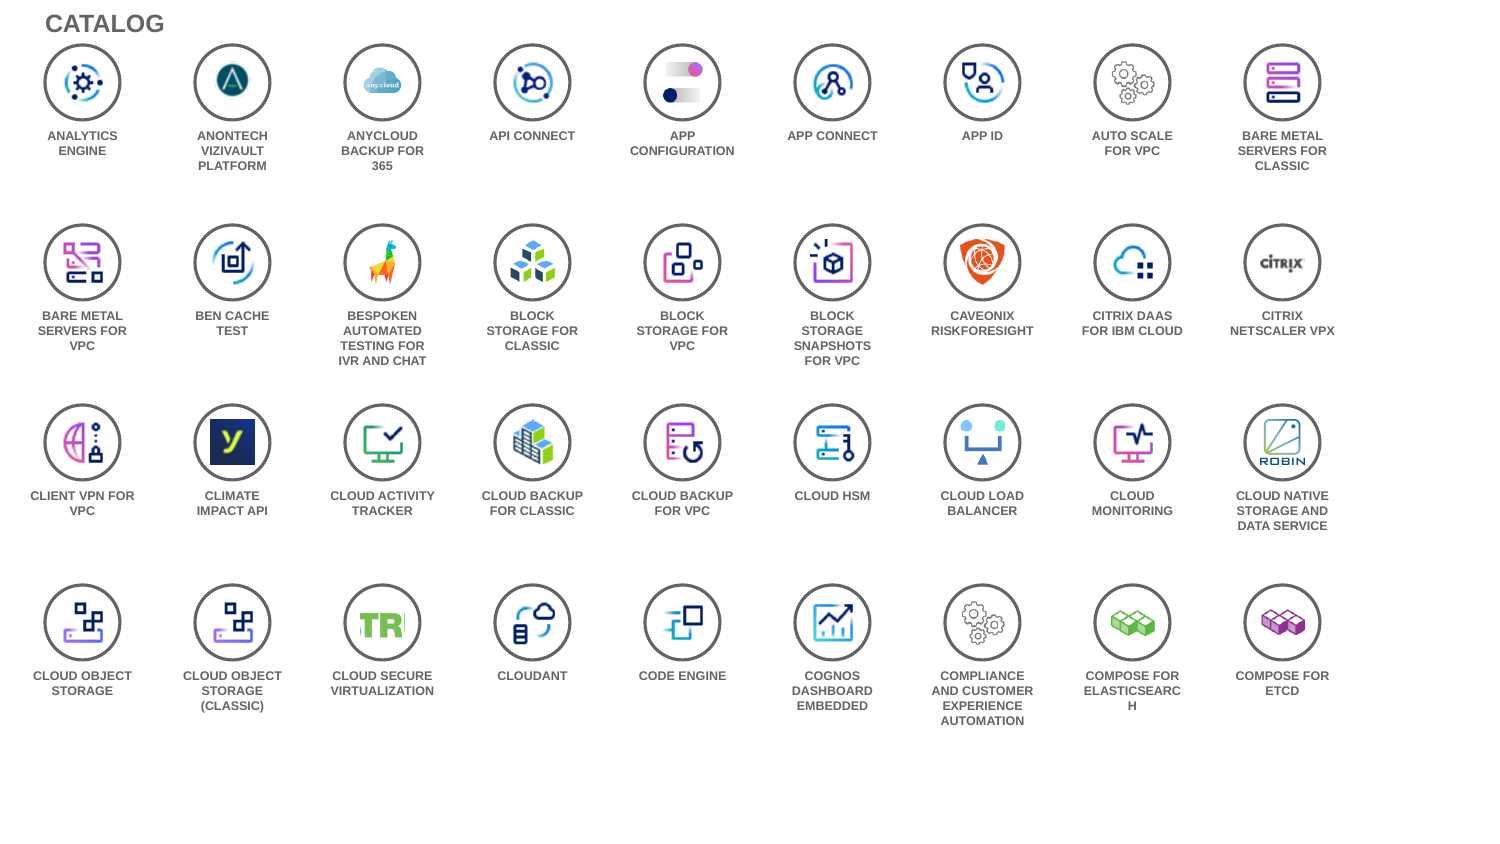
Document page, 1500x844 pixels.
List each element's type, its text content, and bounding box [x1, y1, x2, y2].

text_box CLOUD SECURE VIRTUALIZATION [329, 667, 435, 698]
text_box CITRIX NETSCALER VPX [1229, 307, 1335, 338]
text_box CLIMATE IMPACT API [179, 487, 285, 518]
picture [59, 59, 106, 106]
picture [809, 599, 856, 646]
text_box [944, 584, 1020, 650]
picture [509, 419, 556, 466]
text_box CAVEONIX RISKFORESIGHT [929, 307, 1035, 338]
text_box [1244, 584, 1320, 650]
text_box [494, 44, 570, 110]
text_box [959, 292, 1006, 300]
text_box [959, 112, 1006, 120]
picture [959, 599, 1006, 646]
text_box [344, 224, 420, 290]
text_box [644, 44, 720, 110]
picture [59, 599, 106, 646]
text_box CLOUD ACTIVITY TRACKER [329, 487, 435, 518]
text_box ANYCLOUD BACKUP FOR 365 [329, 127, 435, 173]
picture [1109, 239, 1156, 286]
text_box [509, 112, 556, 120]
text_box CLOUD MONITORING [1079, 487, 1185, 518]
text_box CLOUD OBJECT STORAGE (CLASSIC) [179, 667, 285, 713]
text_box AUTO SCALE FOR VPC [1079, 127, 1185, 158]
picture [359, 419, 406, 466]
picture [509, 599, 556, 646]
text_box CLOUD HSM [779, 487, 885, 503]
text_box [1094, 584, 1170, 650]
text_box CLOUD NATIVE STORAGE AND DATA SERVICE [1229, 487, 1335, 533]
text_box [59, 292, 106, 300]
text_box [494, 584, 570, 650]
text_box [1094, 404, 1170, 480]
picture [359, 599, 406, 646]
text_box [1259, 112, 1306, 120]
text_box CLOUDANT [479, 667, 585, 683]
text_box [59, 652, 106, 660]
text_box APP ID [929, 127, 1035, 143]
text_box [1259, 292, 1306, 300]
text_box BESPOKEN AUTOMATED TESTING FOR IVR AND CHAT [329, 307, 435, 368]
picture [809, 59, 856, 106]
text_box [194, 224, 270, 290]
text_box CODE ENGINE [629, 667, 735, 683]
text_box [1109, 292, 1156, 300]
text_box [194, 44, 270, 110]
text_box [1244, 224, 1320, 290]
text_box [659, 652, 706, 660]
text_box [944, 404, 1020, 480]
text_box [194, 404, 270, 480]
picture [359, 59, 406, 106]
text_box [494, 224, 570, 290]
text_box [794, 44, 870, 110]
text_box CLOUD OBJECT STORAGE [29, 667, 135, 698]
picture [1109, 599, 1156, 646]
picture [1259, 599, 1306, 646]
text_box [44, 44, 120, 110]
text_box BEN CACHE TEST [179, 307, 285, 338]
text_box BARE METAL SERVERS FOR VPC [29, 307, 135, 353]
text_box [1094, 224, 1170, 290]
text_box APP CONNECT [779, 127, 885, 143]
text_box CITRIX DAAS FOR IBM CLOUD [1079, 307, 1185, 338]
picture [809, 419, 856, 466]
picture [1259, 239, 1306, 286]
text_box COMPOSE FOR ELASTICSEARCH [1079, 667, 1185, 713]
text_box API CONNECT [479, 127, 585, 143]
picture [959, 59, 1006, 106]
text_box [344, 44, 420, 110]
picture [509, 239, 556, 286]
picture [959, 419, 1006, 466]
text_box [959, 652, 1006, 660]
picture [209, 599, 256, 646]
text_box [344, 404, 420, 480]
text_box [44, 224, 120, 290]
picture [659, 419, 706, 466]
text_box [44, 584, 120, 650]
text_box [209, 652, 256, 660]
text_box CLOUD BACKUP FOR VPC [629, 487, 735, 518]
text_box [809, 112, 856, 120]
picture [1109, 59, 1156, 106]
text_box APP CONFIGURATION [629, 127, 735, 158]
picture [959, 239, 1006, 286]
text_box [194, 584, 270, 650]
text_box [1094, 44, 1170, 110]
text_box [944, 44, 1020, 110]
picture [59, 239, 106, 286]
text_box [1259, 652, 1306, 660]
text_box [59, 112, 106, 120]
picture [209, 59, 256, 106]
text_box [644, 224, 720, 290]
picture [659, 239, 706, 286]
text_box [944, 224, 1020, 290]
text_box ANONTECH VIZIVAULT PLATFORM [179, 127, 285, 173]
text_box [1109, 652, 1156, 660]
text_box [659, 112, 706, 120]
text_box COGNOS DASHBOARD EMBEDDED [779, 667, 885, 713]
picture [659, 599, 706, 646]
text_box BLOCK STORAGE FOR VPC [629, 307, 735, 353]
text_box [1244, 44, 1320, 110]
text_box ANALYTICS ENGINE [29, 127, 135, 158]
text_box [209, 292, 256, 300]
text_box CLOUD BACKUP FOR CLASSIC [479, 487, 585, 518]
text_box [359, 652, 406, 660]
picture [659, 59, 706, 106]
text_box BLOCK STORAGE SNAPSHOTS FOR VPC [779, 307, 885, 368]
picture [509, 59, 556, 106]
text_box [359, 292, 406, 300]
text_box [809, 652, 856, 660]
text_box BARE METAL SERVERS FOR CLASSIC [1229, 127, 1335, 173]
text_box [44, 404, 120, 480]
picture [359, 239, 406, 286]
picture [209, 419, 256, 466]
text_box [1109, 112, 1156, 120]
text_box [644, 584, 720, 650]
text_box CLIENT VPN FOR VPC [29, 487, 135, 518]
text_box CLOUD LOAD BALANCER [929, 487, 1035, 518]
picture [1109, 419, 1156, 466]
text_box COMPLIANCE AND CUSTOMER EXPERIENCE AUTOMATION [929, 667, 1035, 728]
text_box [494, 404, 570, 480]
text_box [809, 292, 856, 300]
text_box COMPOSE FOR ETCD [1229, 667, 1335, 698]
text_box [209, 112, 256, 120]
picture [1259, 59, 1306, 106]
text_box [659, 292, 706, 300]
text_box [794, 224, 870, 290]
text_box [509, 292, 556, 300]
picture [209, 239, 256, 286]
text_box [1244, 404, 1320, 480]
text_box BLOCK STORAGE FOR CLASSIC [479, 307, 585, 353]
text_box [509, 652, 556, 660]
picture [59, 419, 106, 466]
text_box [644, 404, 720, 480]
text_box [794, 404, 870, 480]
picture [809, 239, 856, 286]
text_box [344, 584, 420, 650]
text_box [359, 112, 406, 120]
picture [1259, 419, 1306, 466]
text_box [794, 584, 870, 650]
text_box CATALOG [44, 7, 1170, 38]
